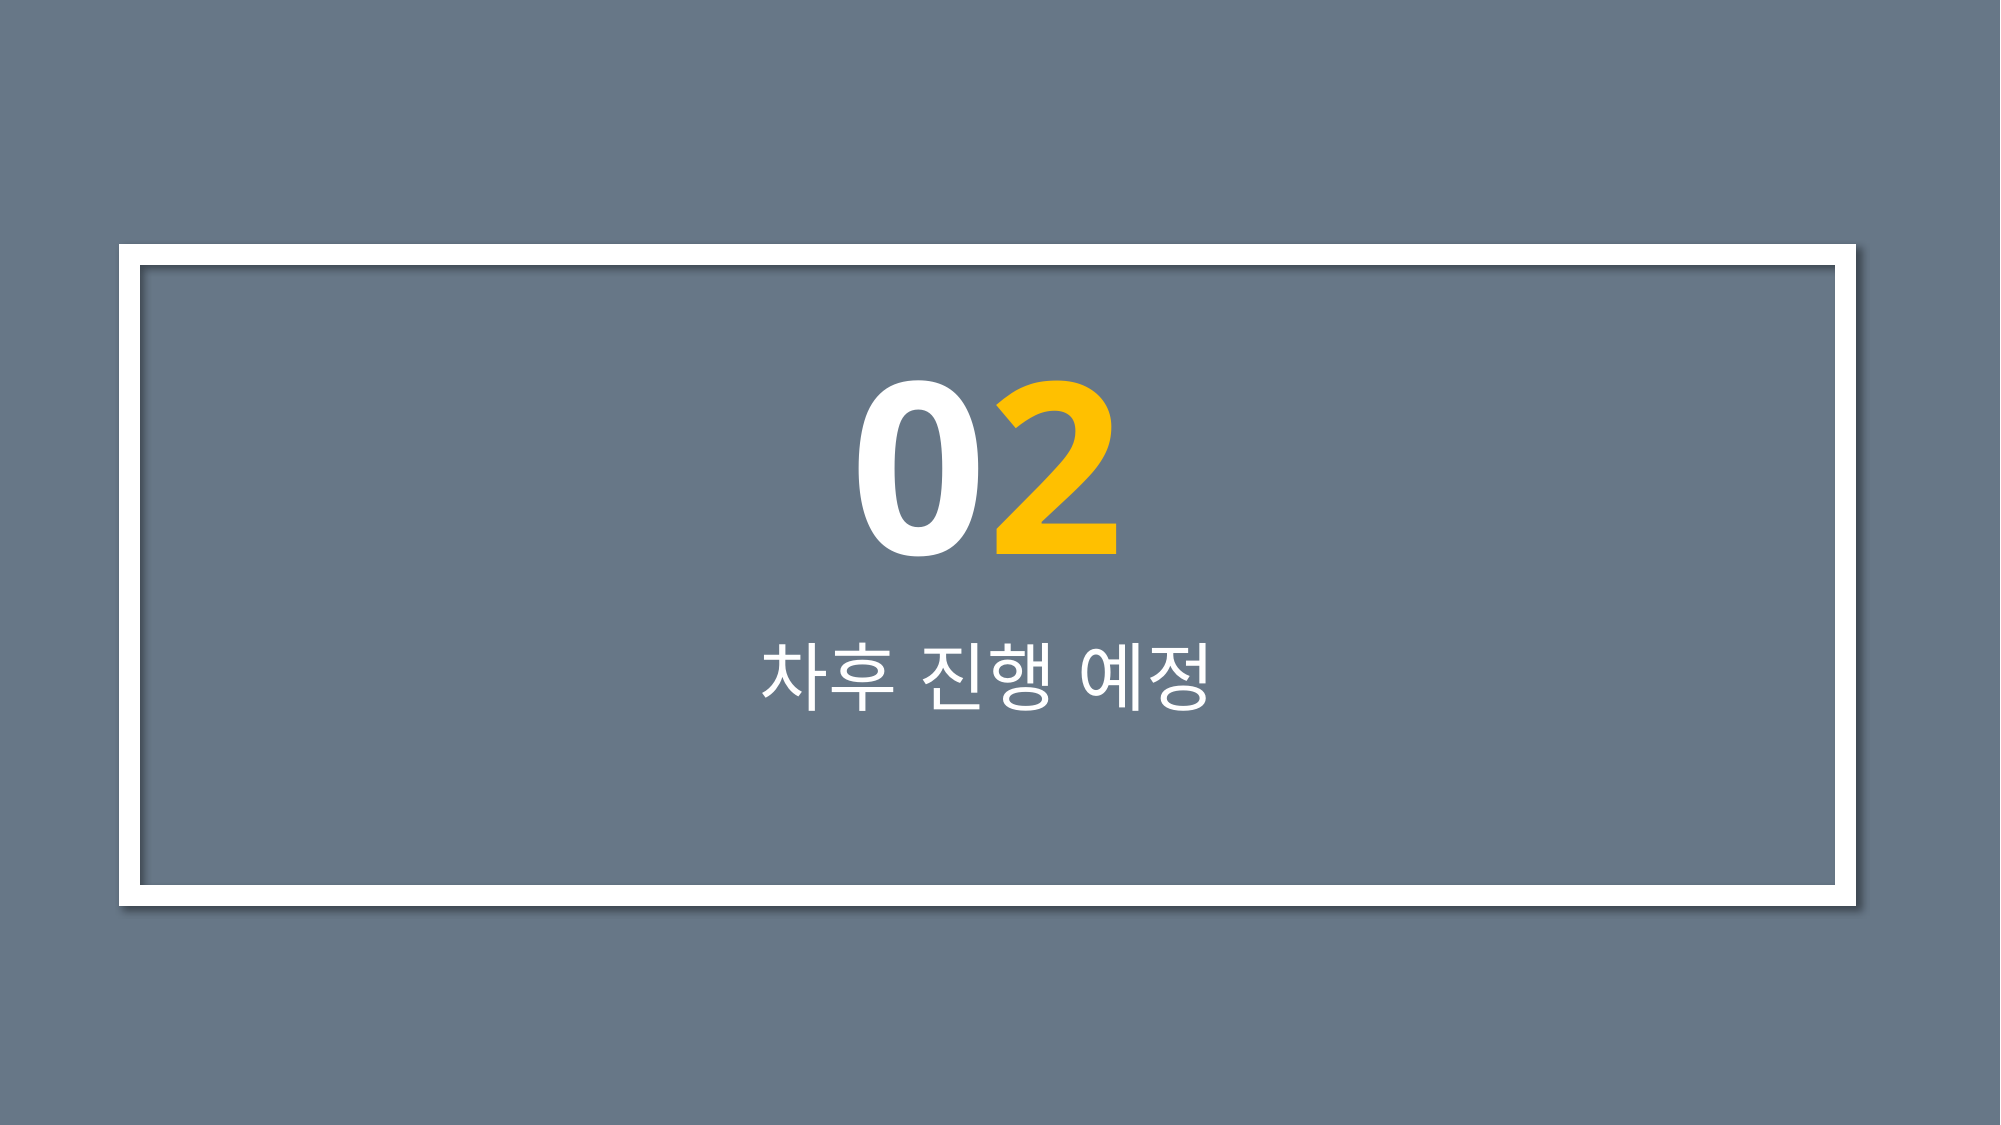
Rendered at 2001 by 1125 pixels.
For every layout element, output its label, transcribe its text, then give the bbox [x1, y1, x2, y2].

text_box [0, 0, 2000, 1125]
text_box 02 [835, 307, 1140, 610]
text_box 차후 진행 예정 [487, 622, 1488, 728]
text_box [128, 254, 1847, 896]
